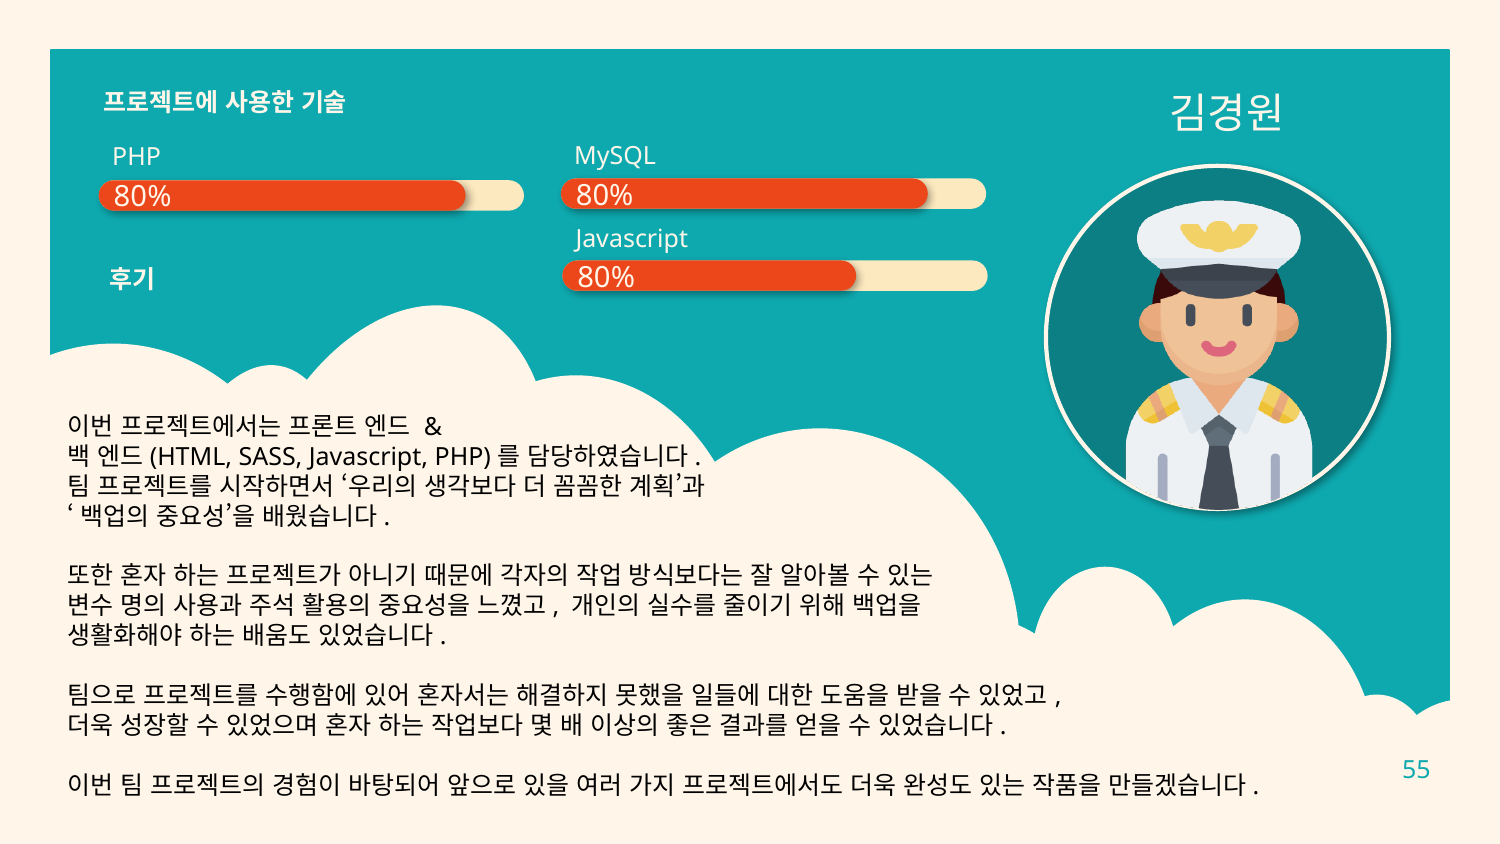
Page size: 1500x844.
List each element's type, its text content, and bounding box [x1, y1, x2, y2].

text_box Javascript [560, 216, 738, 260]
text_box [98, 179, 525, 211]
picture [1029, 164, 1399, 534]
text_box 55 [1234, 740, 1500, 797]
text_box 프로젝트에 사용한 기술 [88, 79, 663, 124]
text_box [560, 178, 987, 210]
text_box 이번 프로젝트에서는 프론트 엔드 & 백 엔드(HTML, SASS, Javascript, PHP)를 담당하였습니다. 팀 프로젝트를 시작하면서 ‘우리의 생각보다 더 꼼꼼한 계획’과 ‘백업의 중요성’을 배웠습니다. 또한 혼자 하는 프로젝트가 아니기 때문에 각자의 작업 방식보다는 잘 알아볼 수 있는 변수 명의 사용과 주석 활용의 중요성을 느꼈고, 개인의 실수를 줄이기 위해 백업을 생활화해야 하는 배움도 있었습니다. 팀으로 프로젝트를 수행함에 있어 혼자서는 해결하지 못했을 일들에 대한 도움을 받을 수 있었고, 더욱 성장할 수 있었으며 혼자 하는 작업보다 몇 배 이상의 좋은 결과를 얻을 수 있었습니다. 이번 팀 프로젝트의 경험이 바탕되어 앞으로 있을 여러 가지 프로젝트에서도 더욱 완성도 있는 작품을 만들겠습니다. [1026, 540, 1333, 807]
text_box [562, 260, 988, 292]
text_box MySQL [559, 131, 737, 177]
text_box PHP [97, 133, 274, 179]
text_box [0, 297, 1021, 844]
text_box 김경원 [1154, 78, 1400, 144]
text_box 후기 [94, 256, 560, 295]
